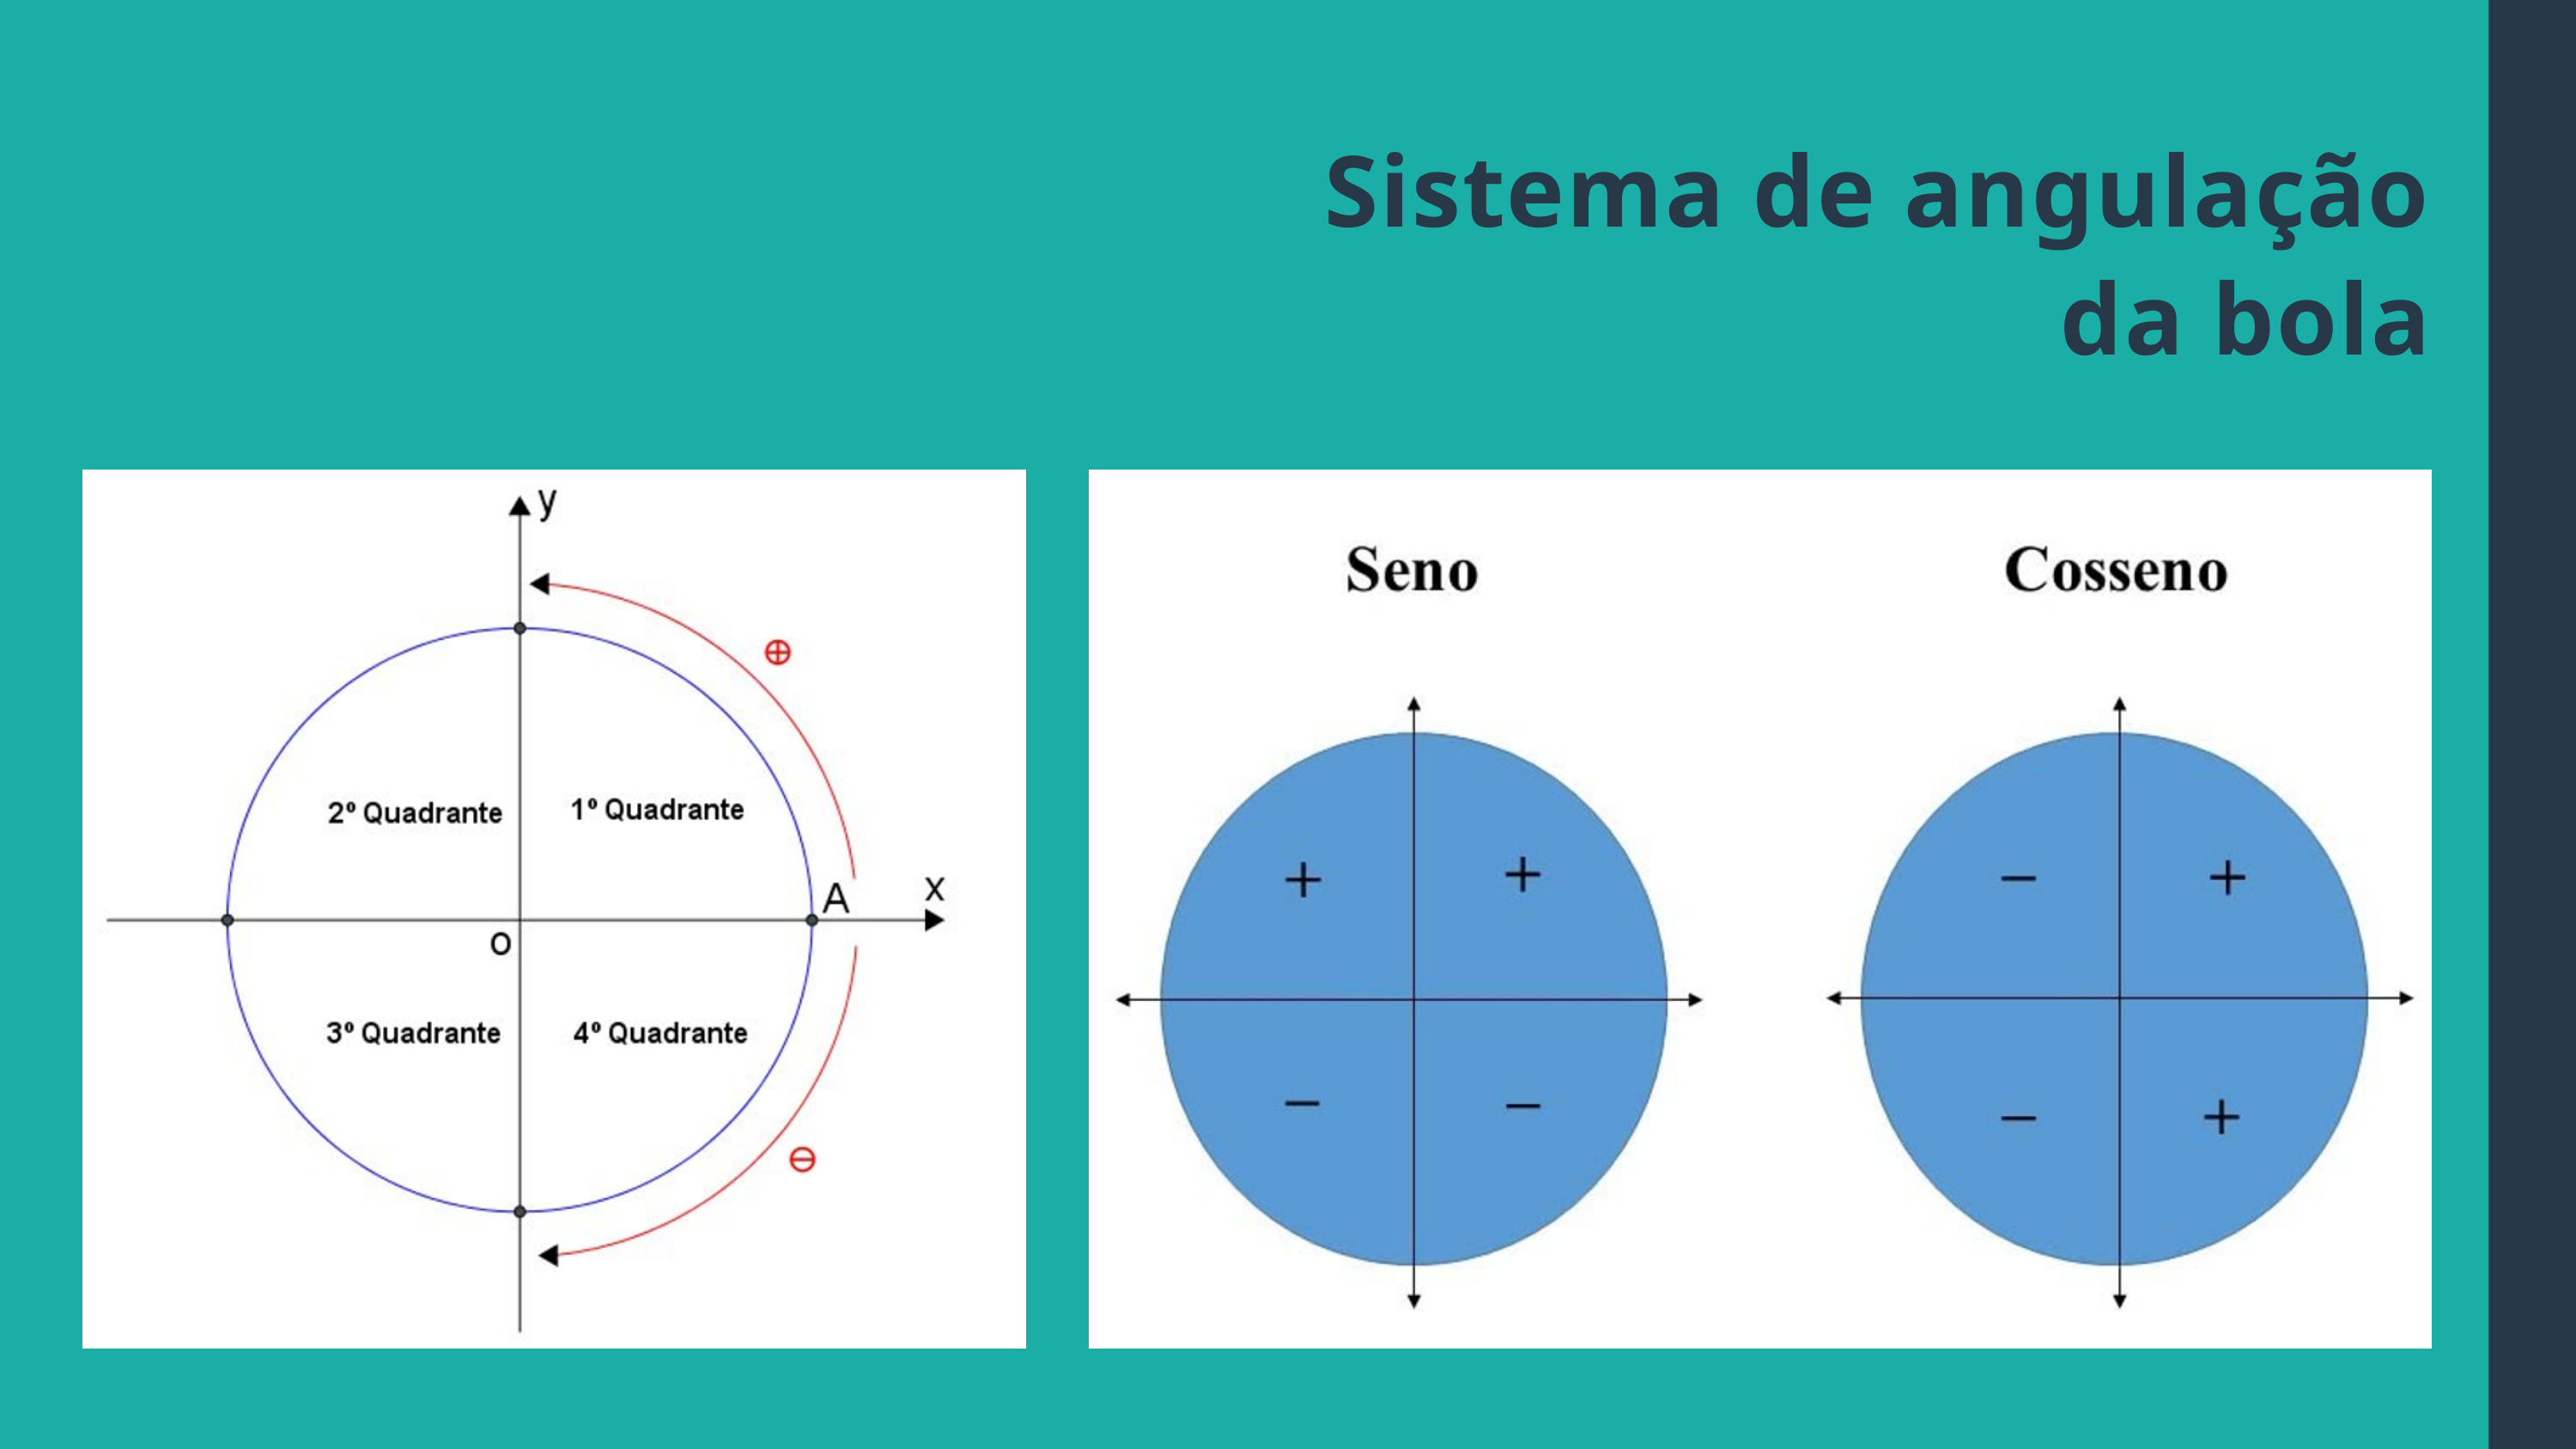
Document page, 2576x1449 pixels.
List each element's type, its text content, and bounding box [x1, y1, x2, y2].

picture [82, 470, 1026, 1349]
text_box Sistema de angulação da bola [957, 118, 2432, 375]
text_box [2488, 0, 2576, 1449]
picture [1089, 470, 2432, 1349]
